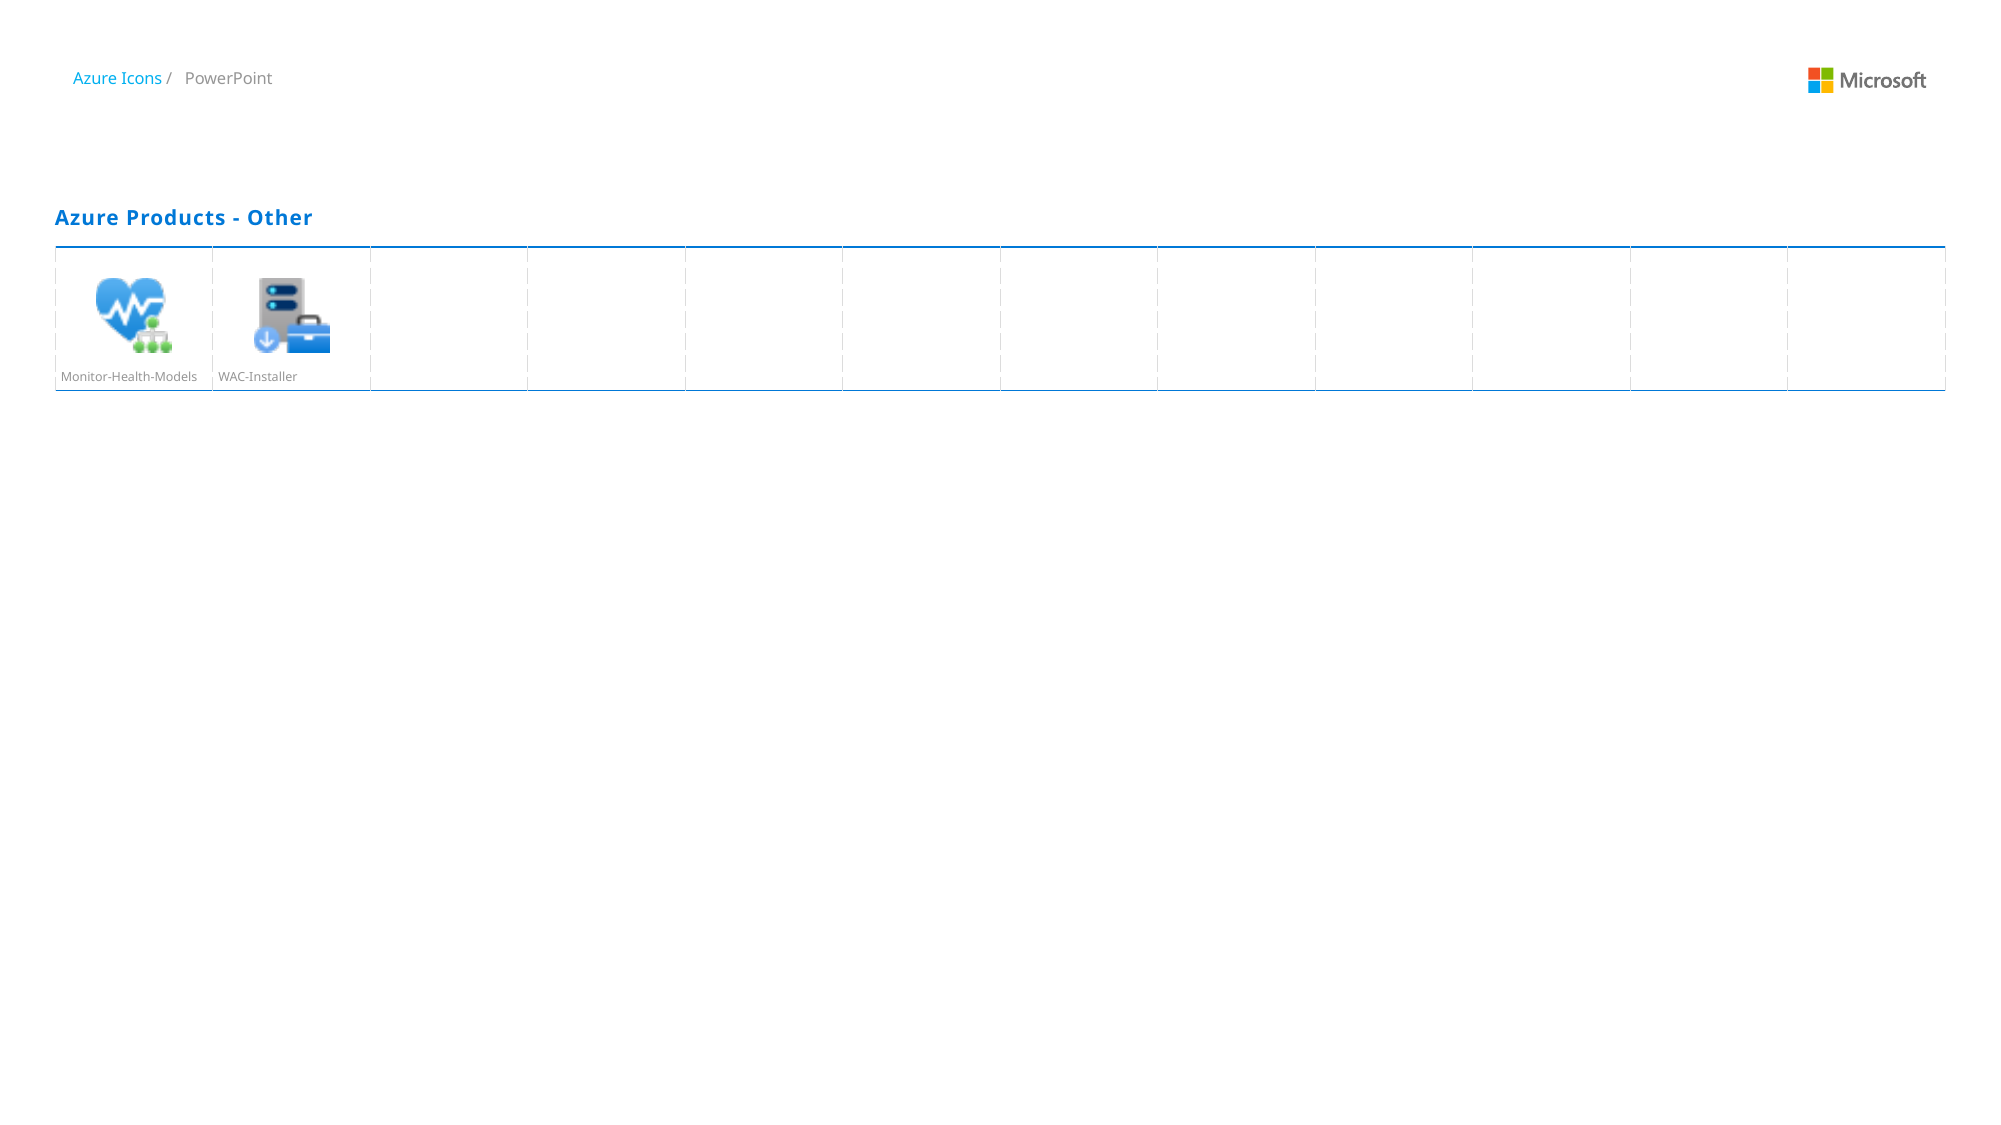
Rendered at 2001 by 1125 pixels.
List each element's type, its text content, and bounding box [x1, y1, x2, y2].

table_header Azure Products - Other [55, 97, 1945, 246]
table_cell [1157, 248, 1315, 390]
picture [96, 277, 172, 353]
table_cell [1787, 248, 1945, 390]
picture [254, 277, 330, 353]
picture [122, 72, 126, 82]
table_cell [1472, 248, 1630, 390]
table_cell [1630, 248, 1787, 390]
table_cell Monitor-Health-Models [55, 248, 212, 390]
table_cell [1000, 248, 1157, 390]
table_cell [527, 248, 685, 390]
table_cell [370, 248, 527, 390]
table_cell [842, 248, 1000, 390]
table_cell WAC-Installer [212, 248, 370, 390]
table_cell [685, 248, 842, 390]
table_cell [1315, 248, 1472, 390]
